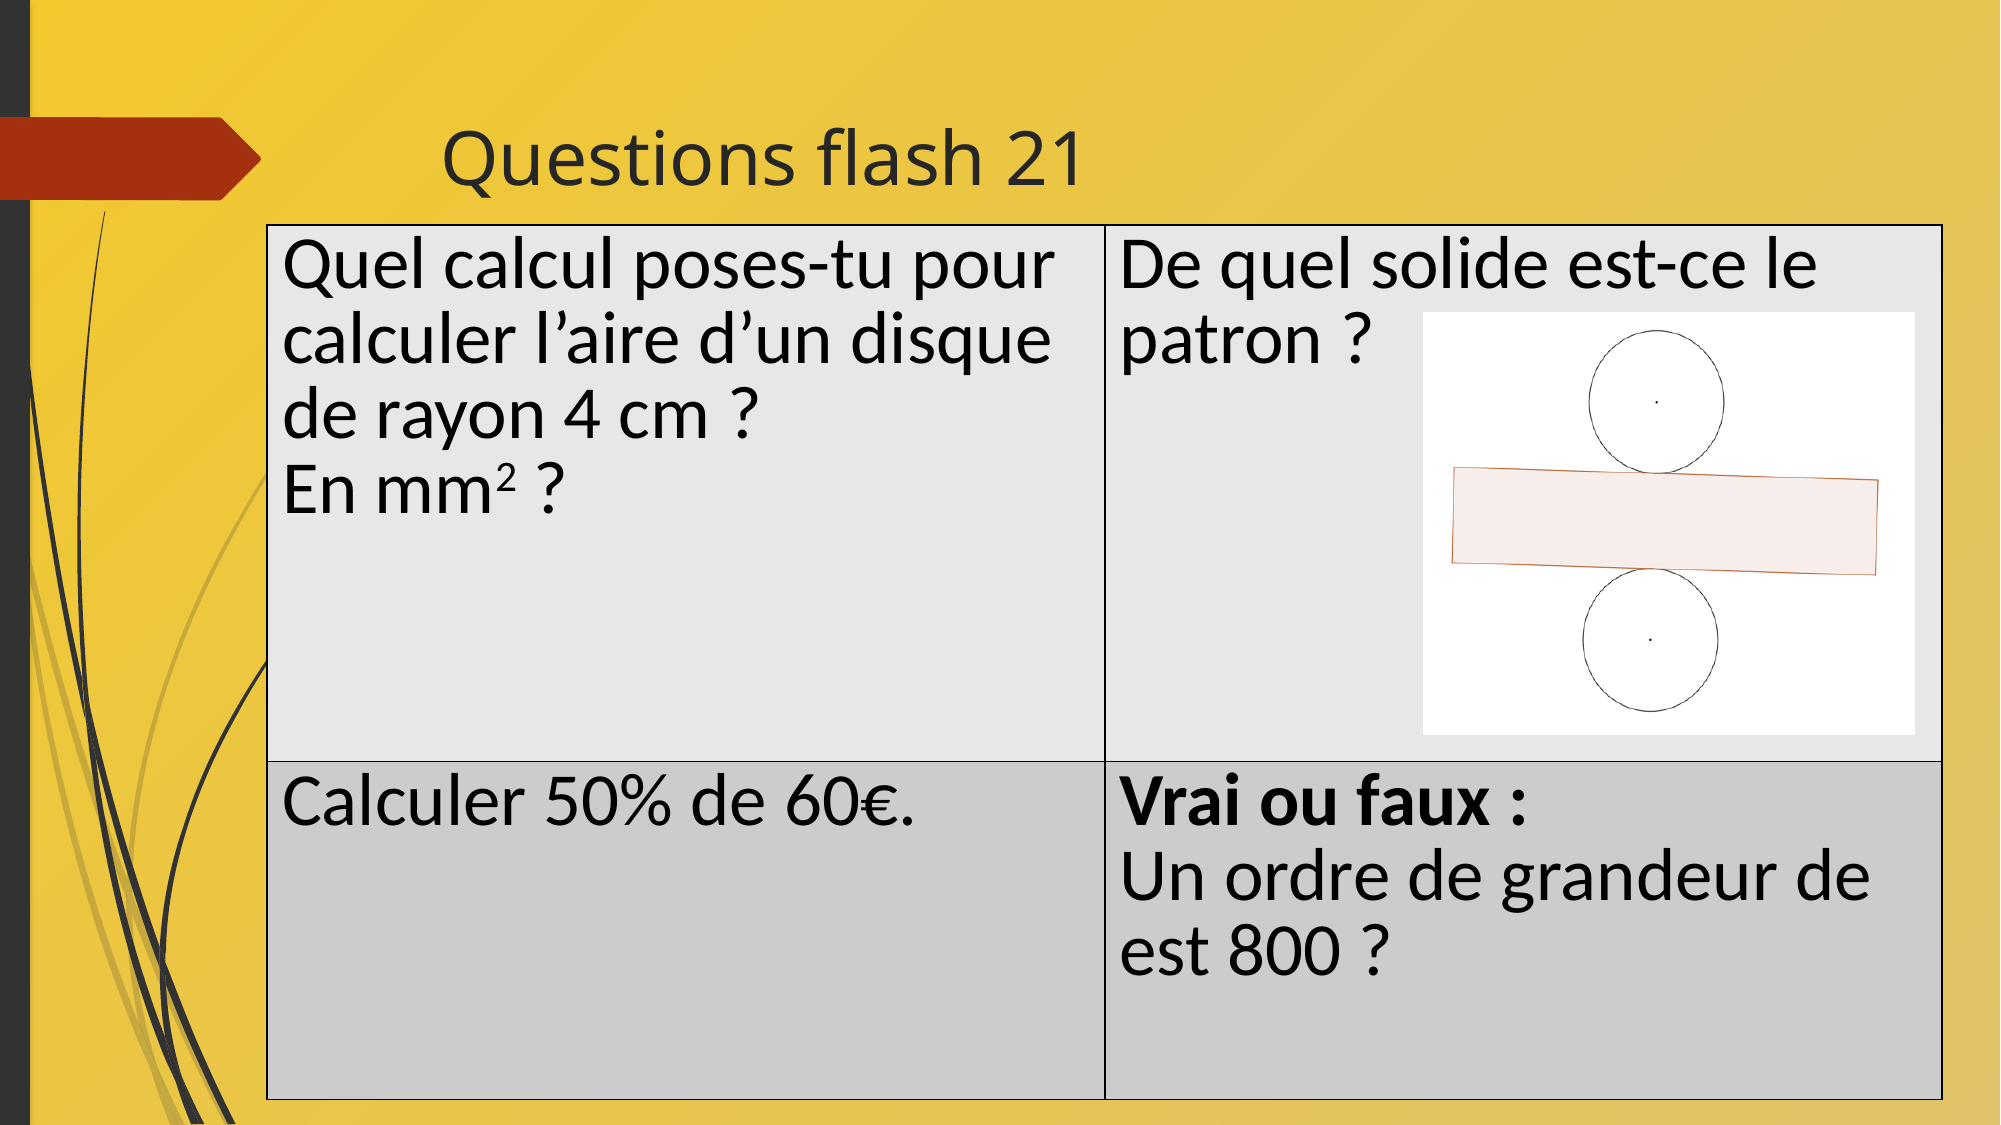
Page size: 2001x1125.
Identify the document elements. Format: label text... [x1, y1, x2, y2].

picture [1423, 312, 1915, 735]
title Questions flash 21 [425, 102, 1888, 224]
